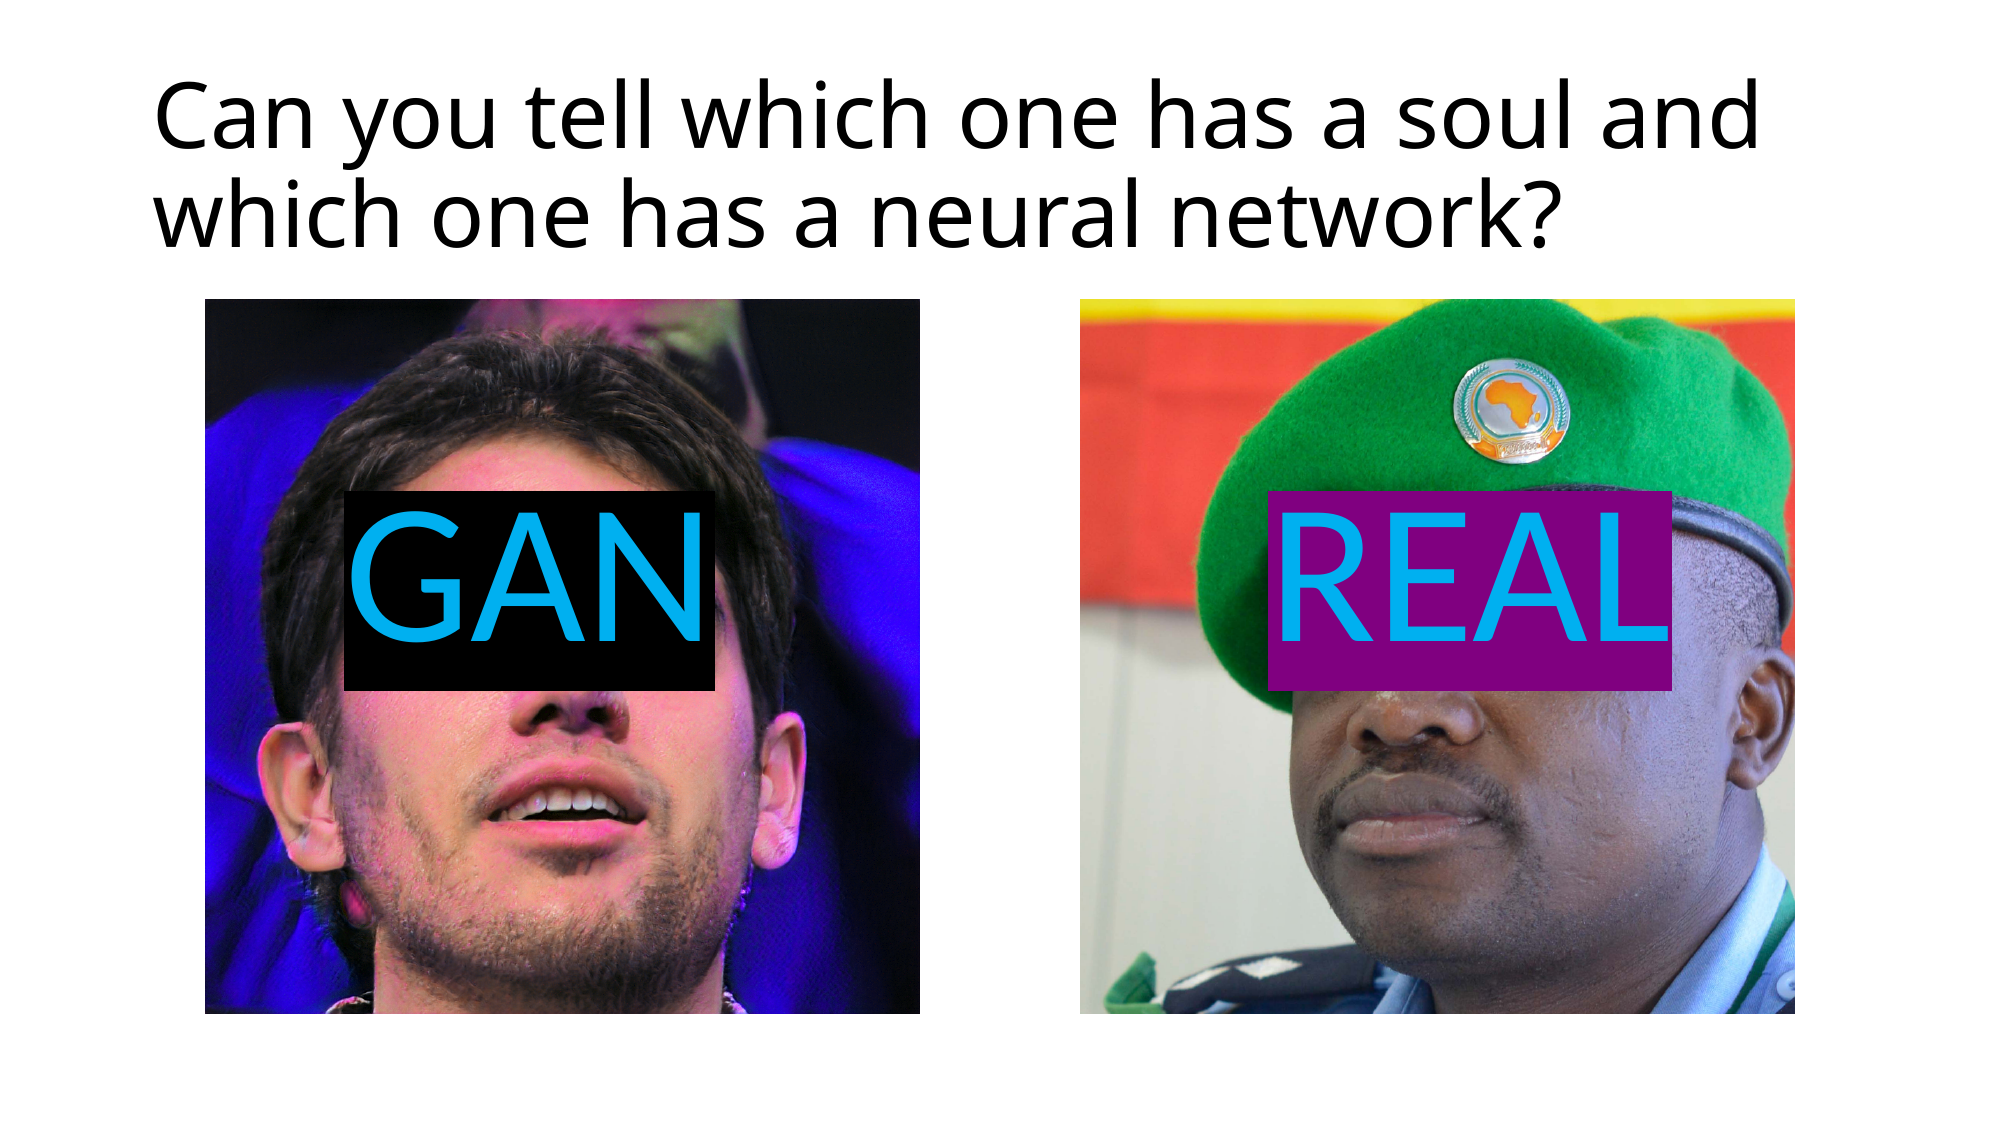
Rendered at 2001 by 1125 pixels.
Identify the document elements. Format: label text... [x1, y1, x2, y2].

title Can you tell which one has a soul and which one has a neural network? [137, 59, 1863, 278]
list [205, 299, 920, 1014]
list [1080, 299, 1795, 1014]
